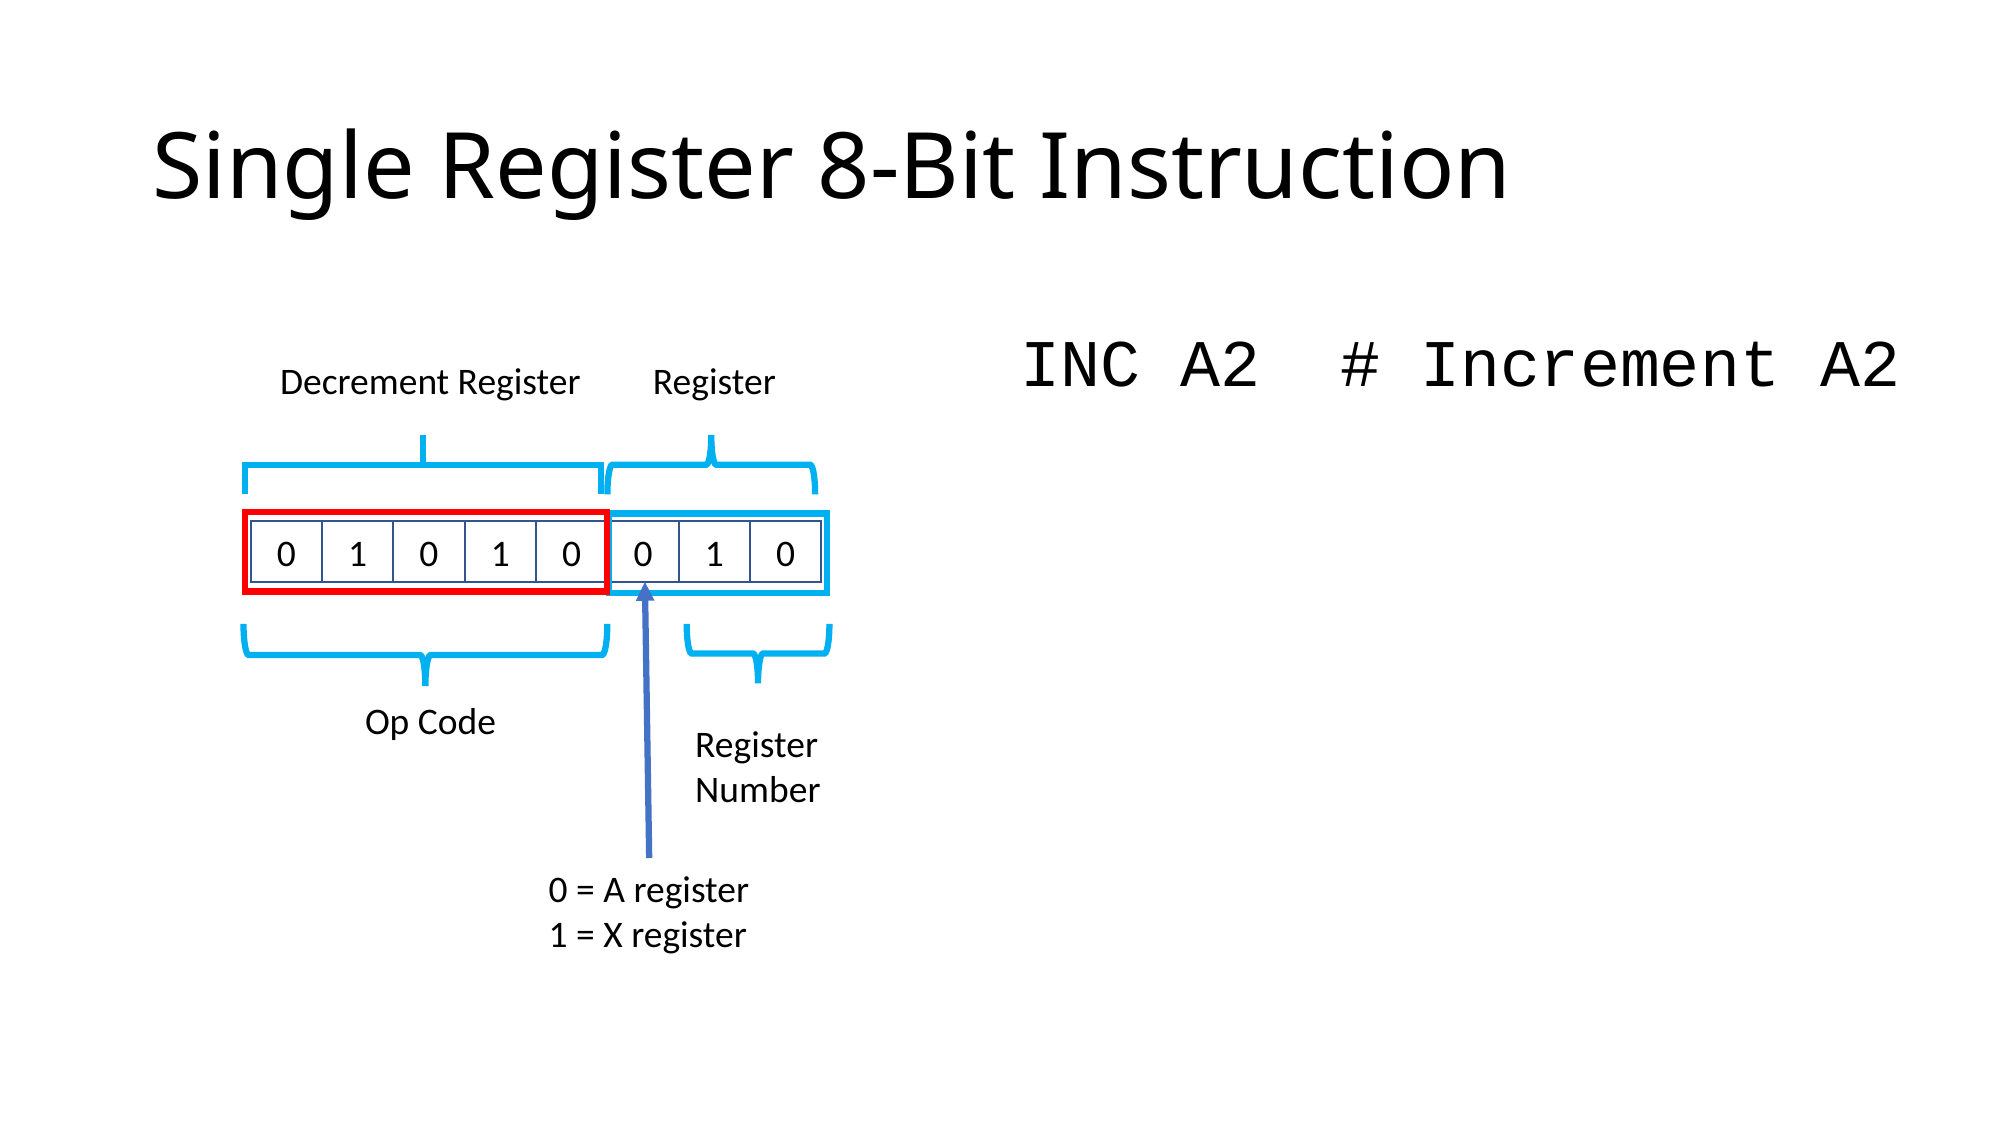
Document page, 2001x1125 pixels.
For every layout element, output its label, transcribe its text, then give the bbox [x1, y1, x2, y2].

text_box Register [637, 349, 791, 410]
text_box [606, 434, 816, 495]
text_box [608, 512, 828, 594]
text_box [242, 623, 608, 687]
text_box Decrement Register [265, 349, 596, 410]
text_box Register Number [680, 712, 836, 818]
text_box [250, 521, 822, 582]
text_box [244, 511, 608, 592]
text_box INC A2 # Increment A2 [1005, 312, 1916, 408]
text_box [644, 582, 650, 858]
text_box 0 = A register 1 = X register [533, 857, 765, 963]
text_box [245, 435, 602, 495]
title Single Register 8-Bit Instruction [137, 59, 1863, 278]
text_box Op Code [350, 689, 512, 750]
text_box [686, 623, 830, 684]
